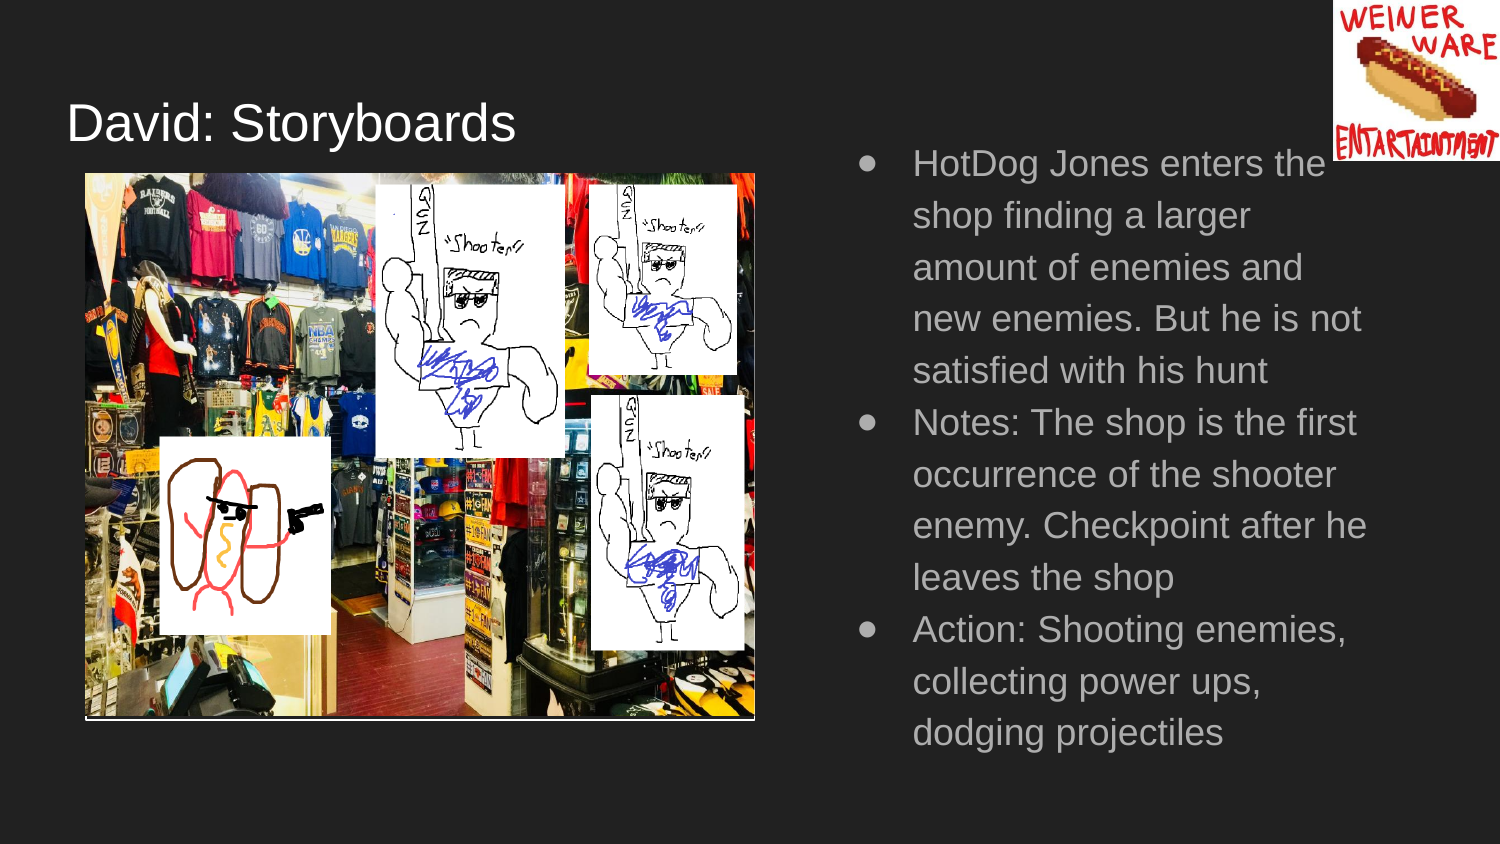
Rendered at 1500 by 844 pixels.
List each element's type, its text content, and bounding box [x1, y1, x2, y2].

list HotDog Jones enters the shop finding a larger amount of enemies and new enemies. But he is not satisfied with his hunt Notes: The shop is the first occurrence of the shooter enemy. Checkpoint after he leaves the shop Action: Shooting enemies, collecting power ups, dodging projectiles [822, 117, 1398, 788]
picture [1333, 0, 1500, 161]
title David: Storyboards [51, 72, 1328, 167]
picture [85, 173, 755, 716]
